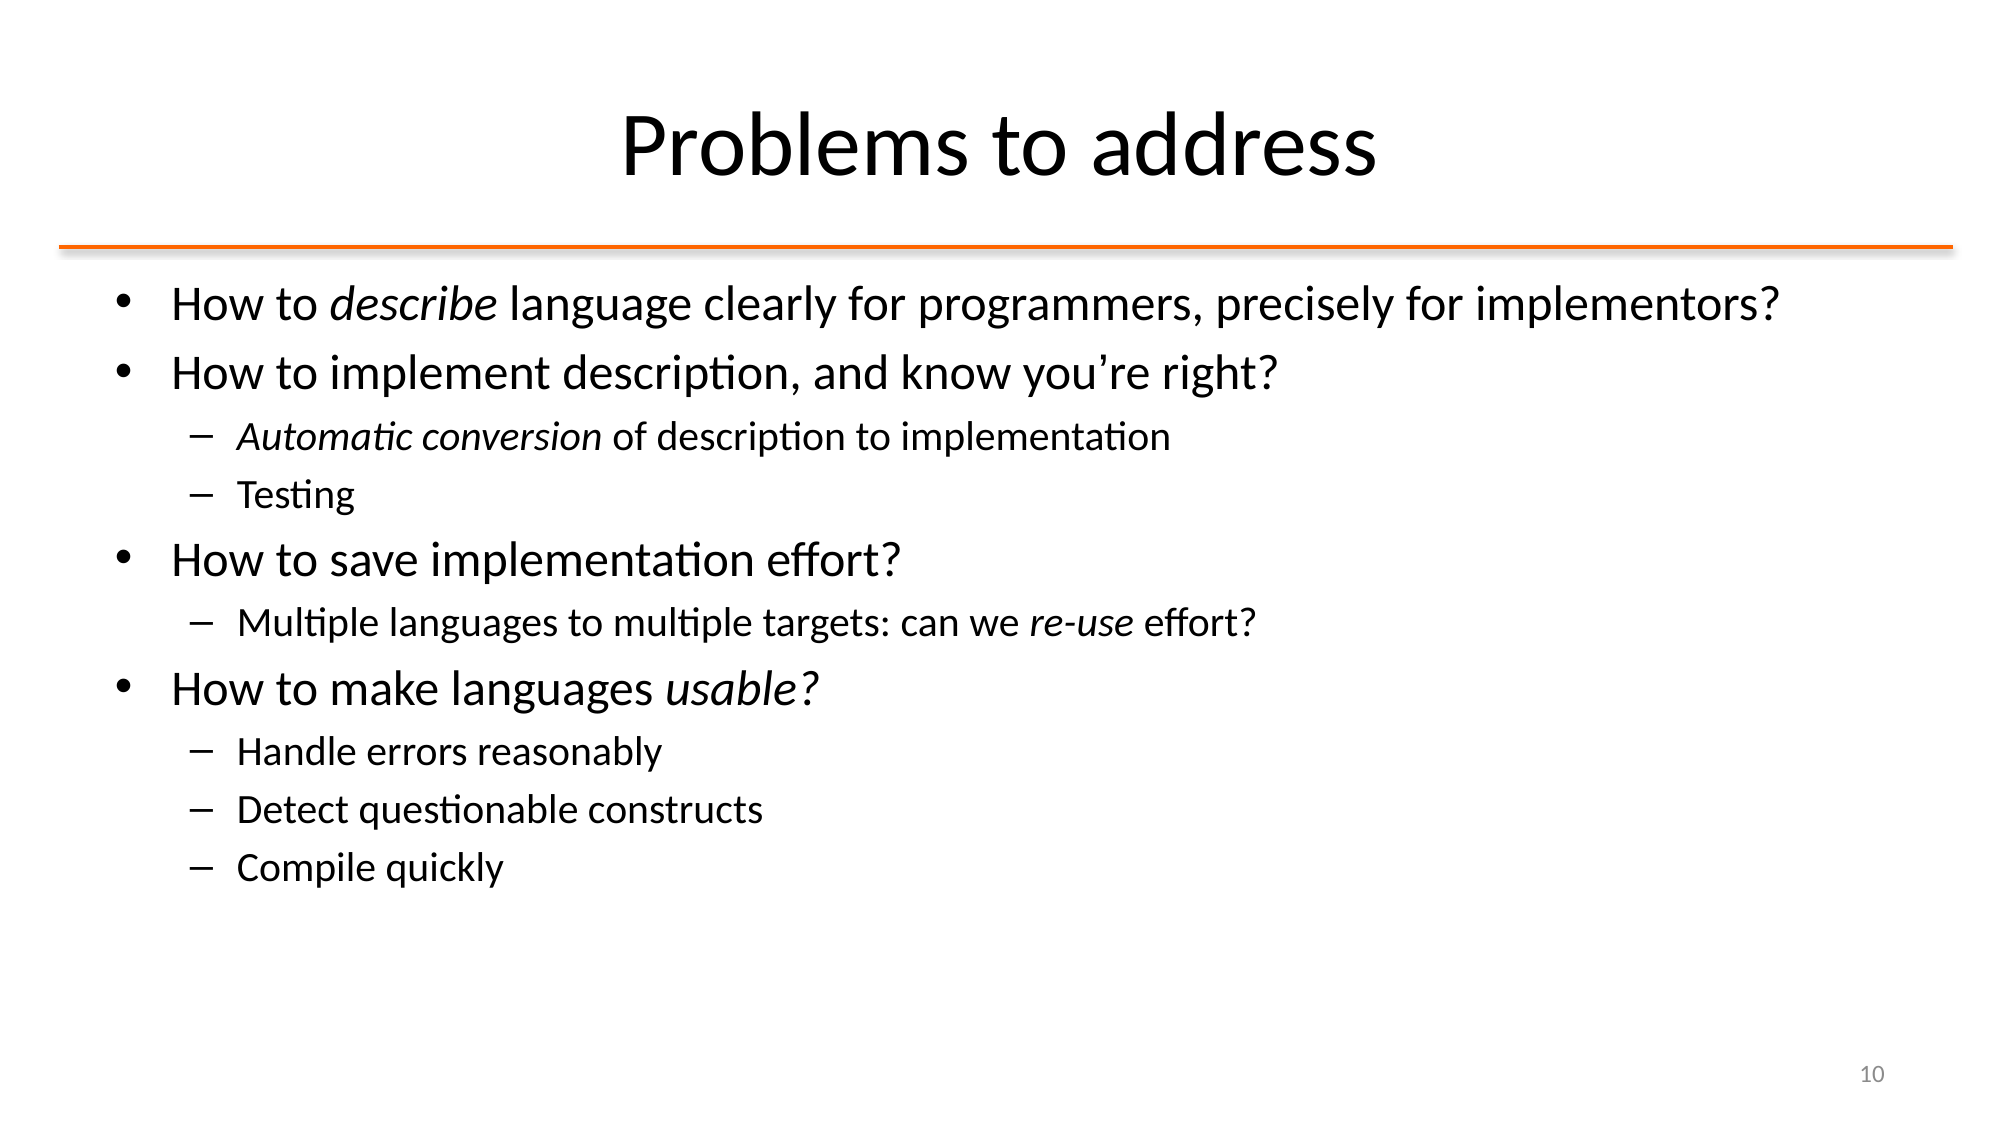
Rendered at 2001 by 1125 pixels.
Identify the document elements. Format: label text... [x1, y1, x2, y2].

slide_number 10 [1433, 1042, 1900, 1103]
title Problems to address [99, 45, 1900, 233]
list How to describe language clearly for programmers, precisely for implementors? How to implement description, and know you’re right? Automatic conversion of description to implementation Testing How to save implementation effort? Multiple languages to multiple targets: can we re-use effort? How to make languages usable? Handle errors reasonably Detect questionable constructs Compile quickly [99, 262, 1900, 1005]
